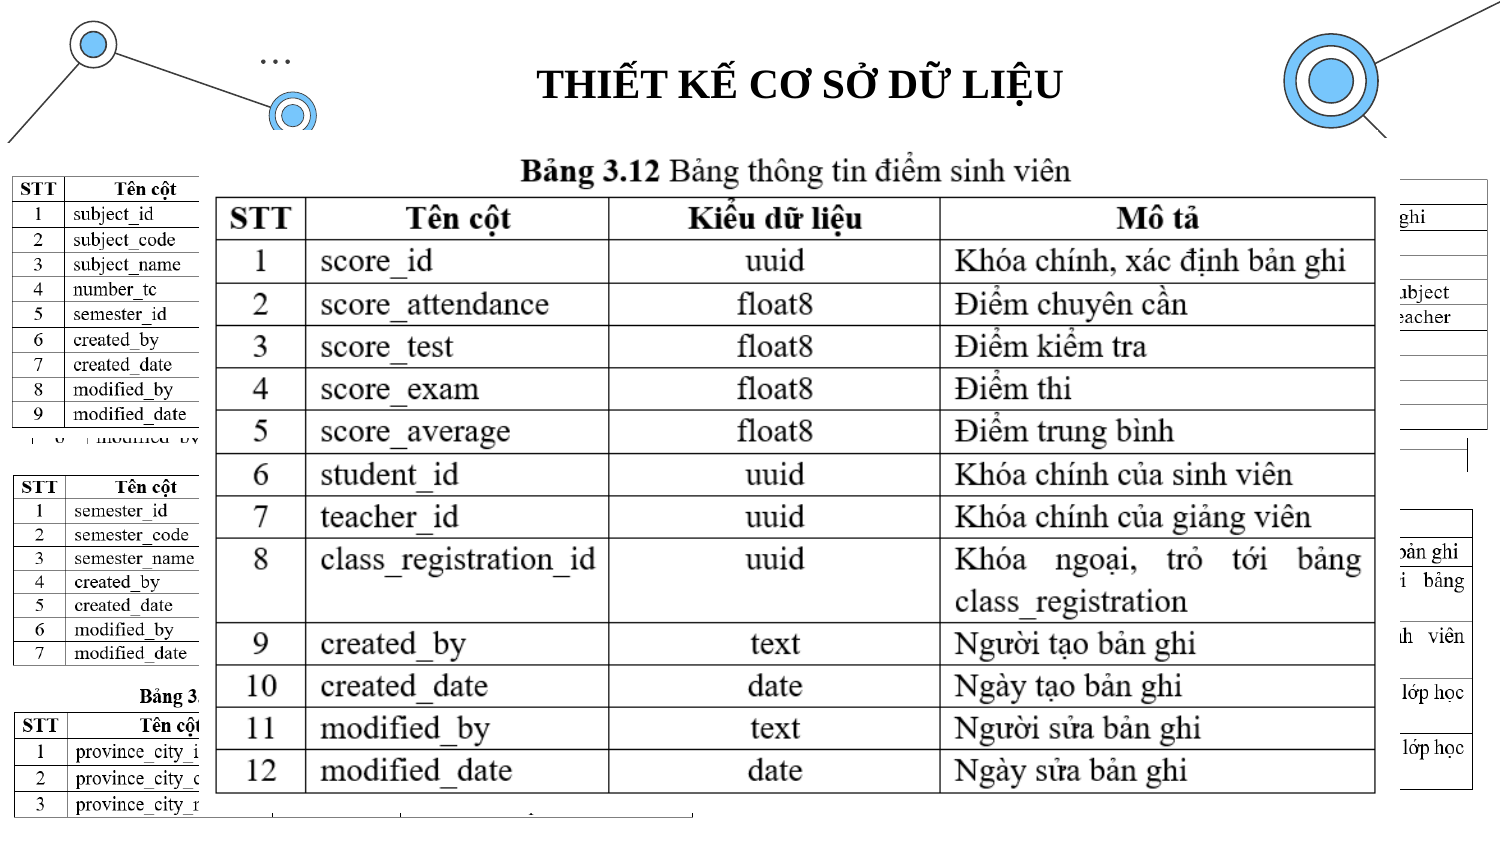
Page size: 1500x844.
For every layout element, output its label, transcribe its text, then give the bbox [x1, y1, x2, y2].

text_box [0, 143, 1500, 829]
picture [198, 129, 1401, 813]
text_box THIẾT KẾ CƠ SỞ DỮ LIỆU [319, 49, 1282, 115]
